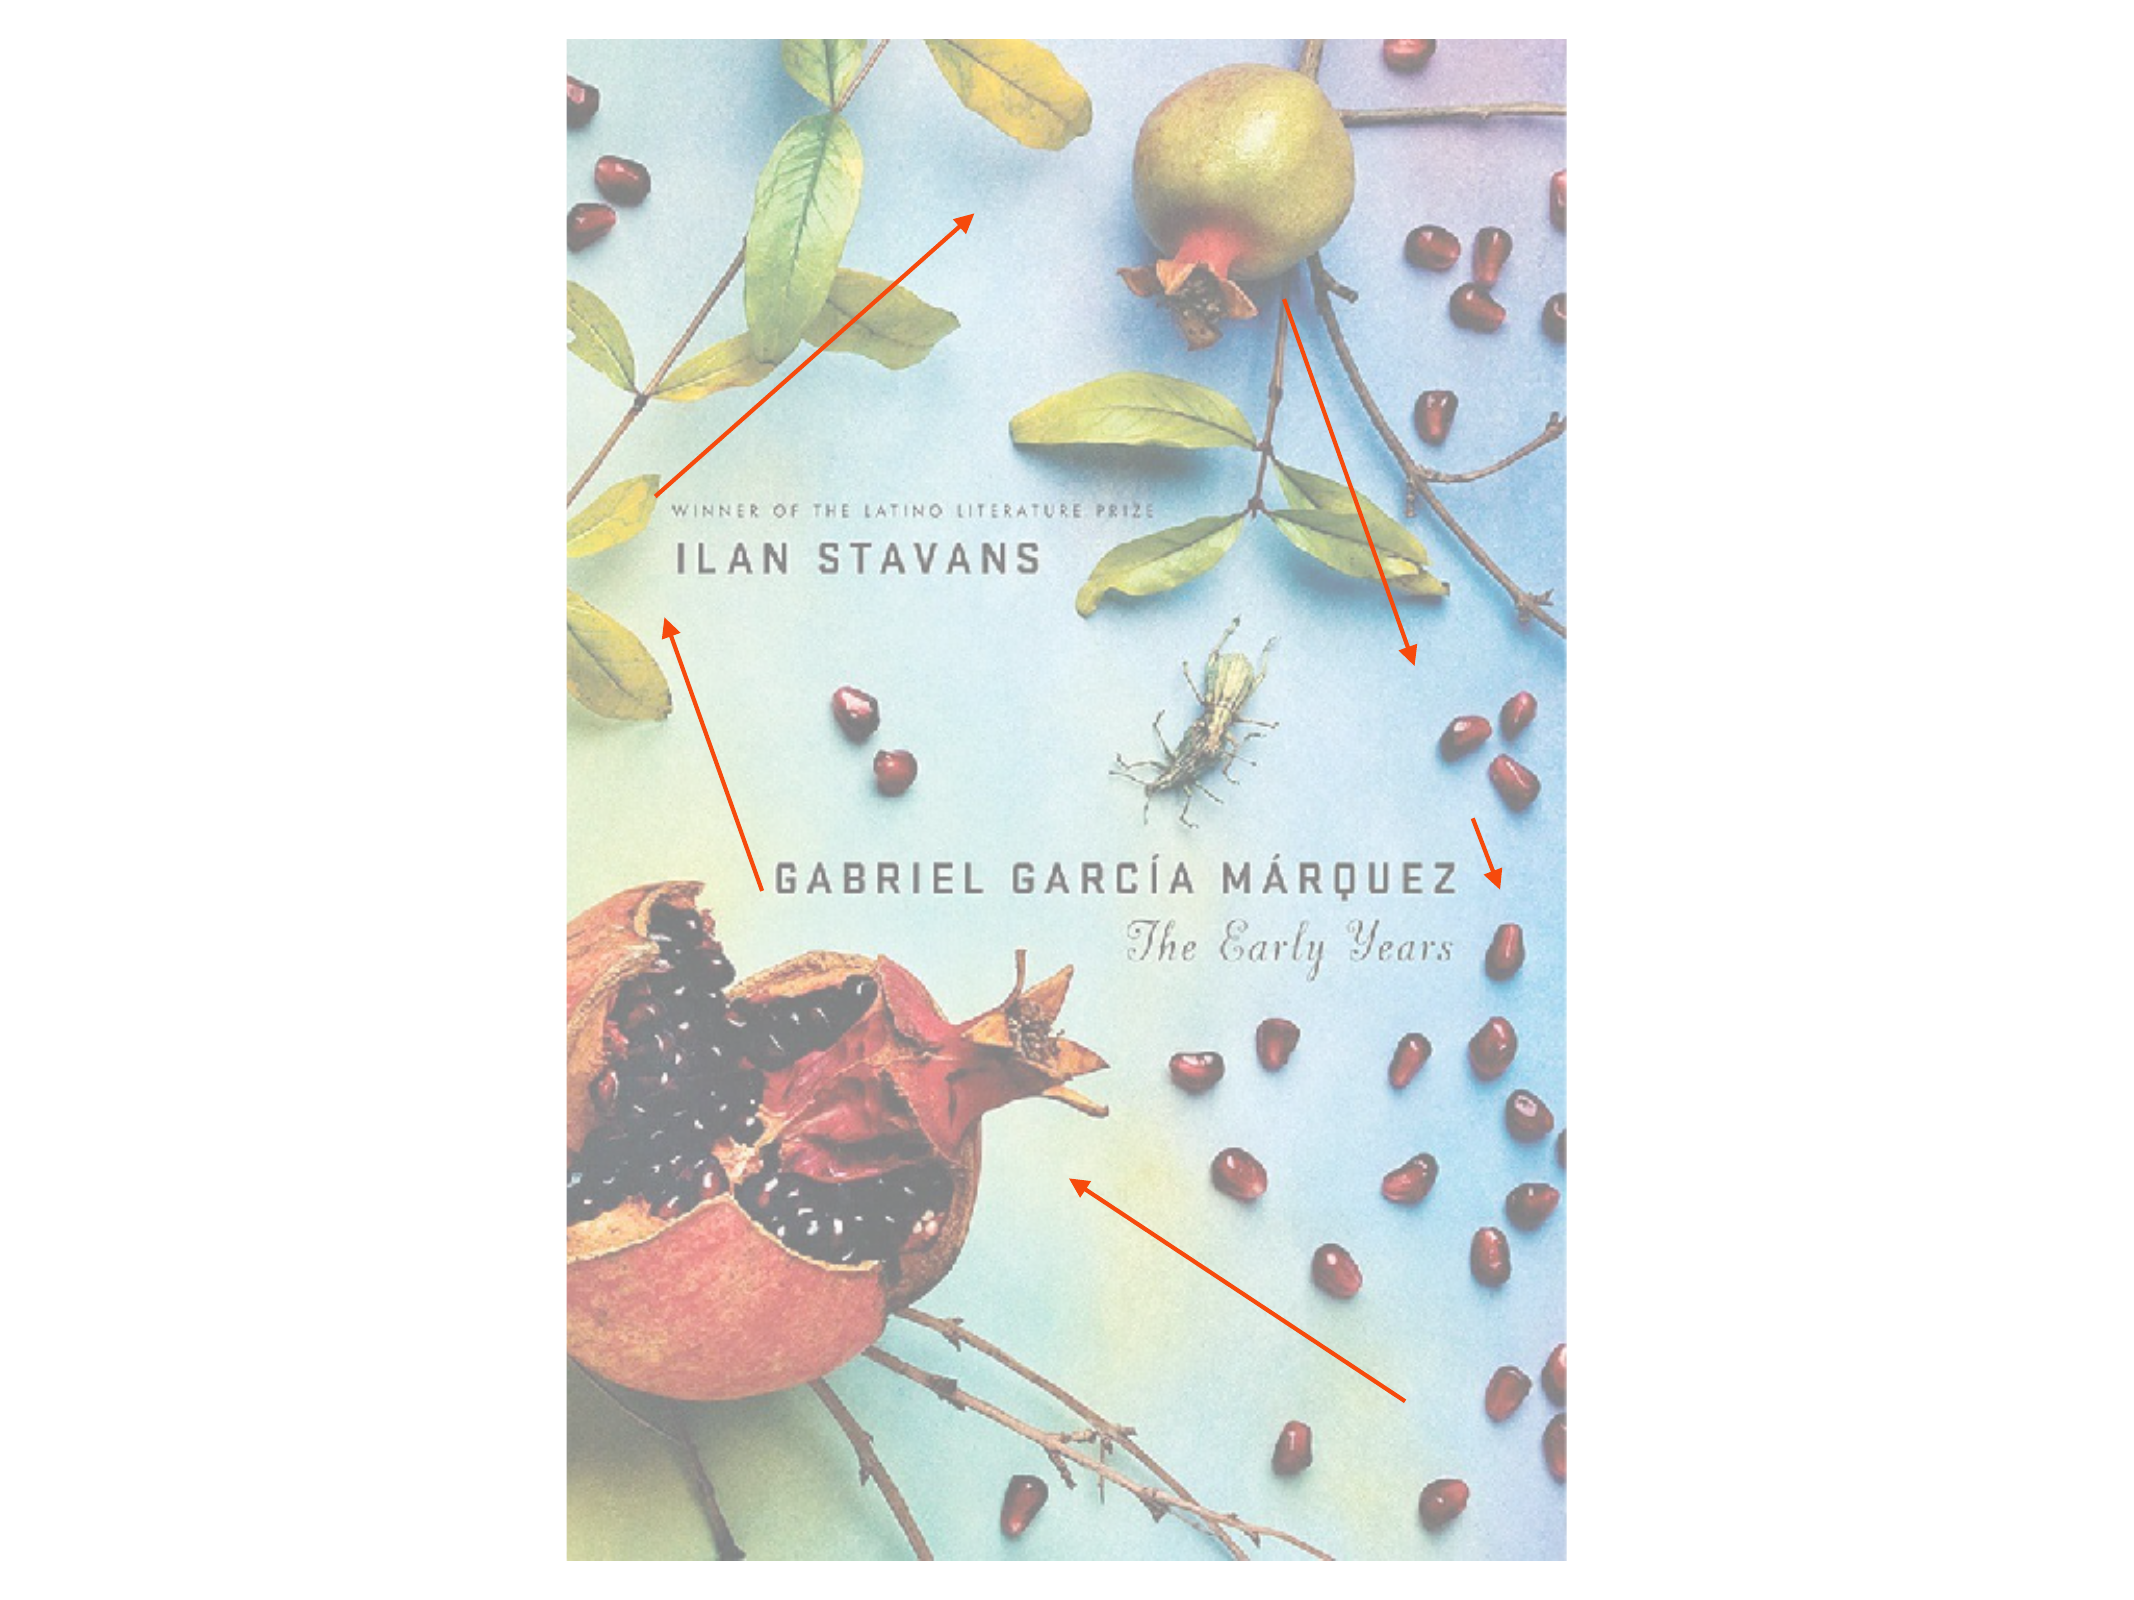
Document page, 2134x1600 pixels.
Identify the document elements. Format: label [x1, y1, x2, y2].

text_box [1398, 643, 1418, 666]
text_box [566, 39, 1567, 1561]
text_box [661, 617, 681, 640]
text_box [1483, 867, 1503, 890]
text_box [952, 213, 975, 235]
text_box [1069, 1178, 1092, 1198]
